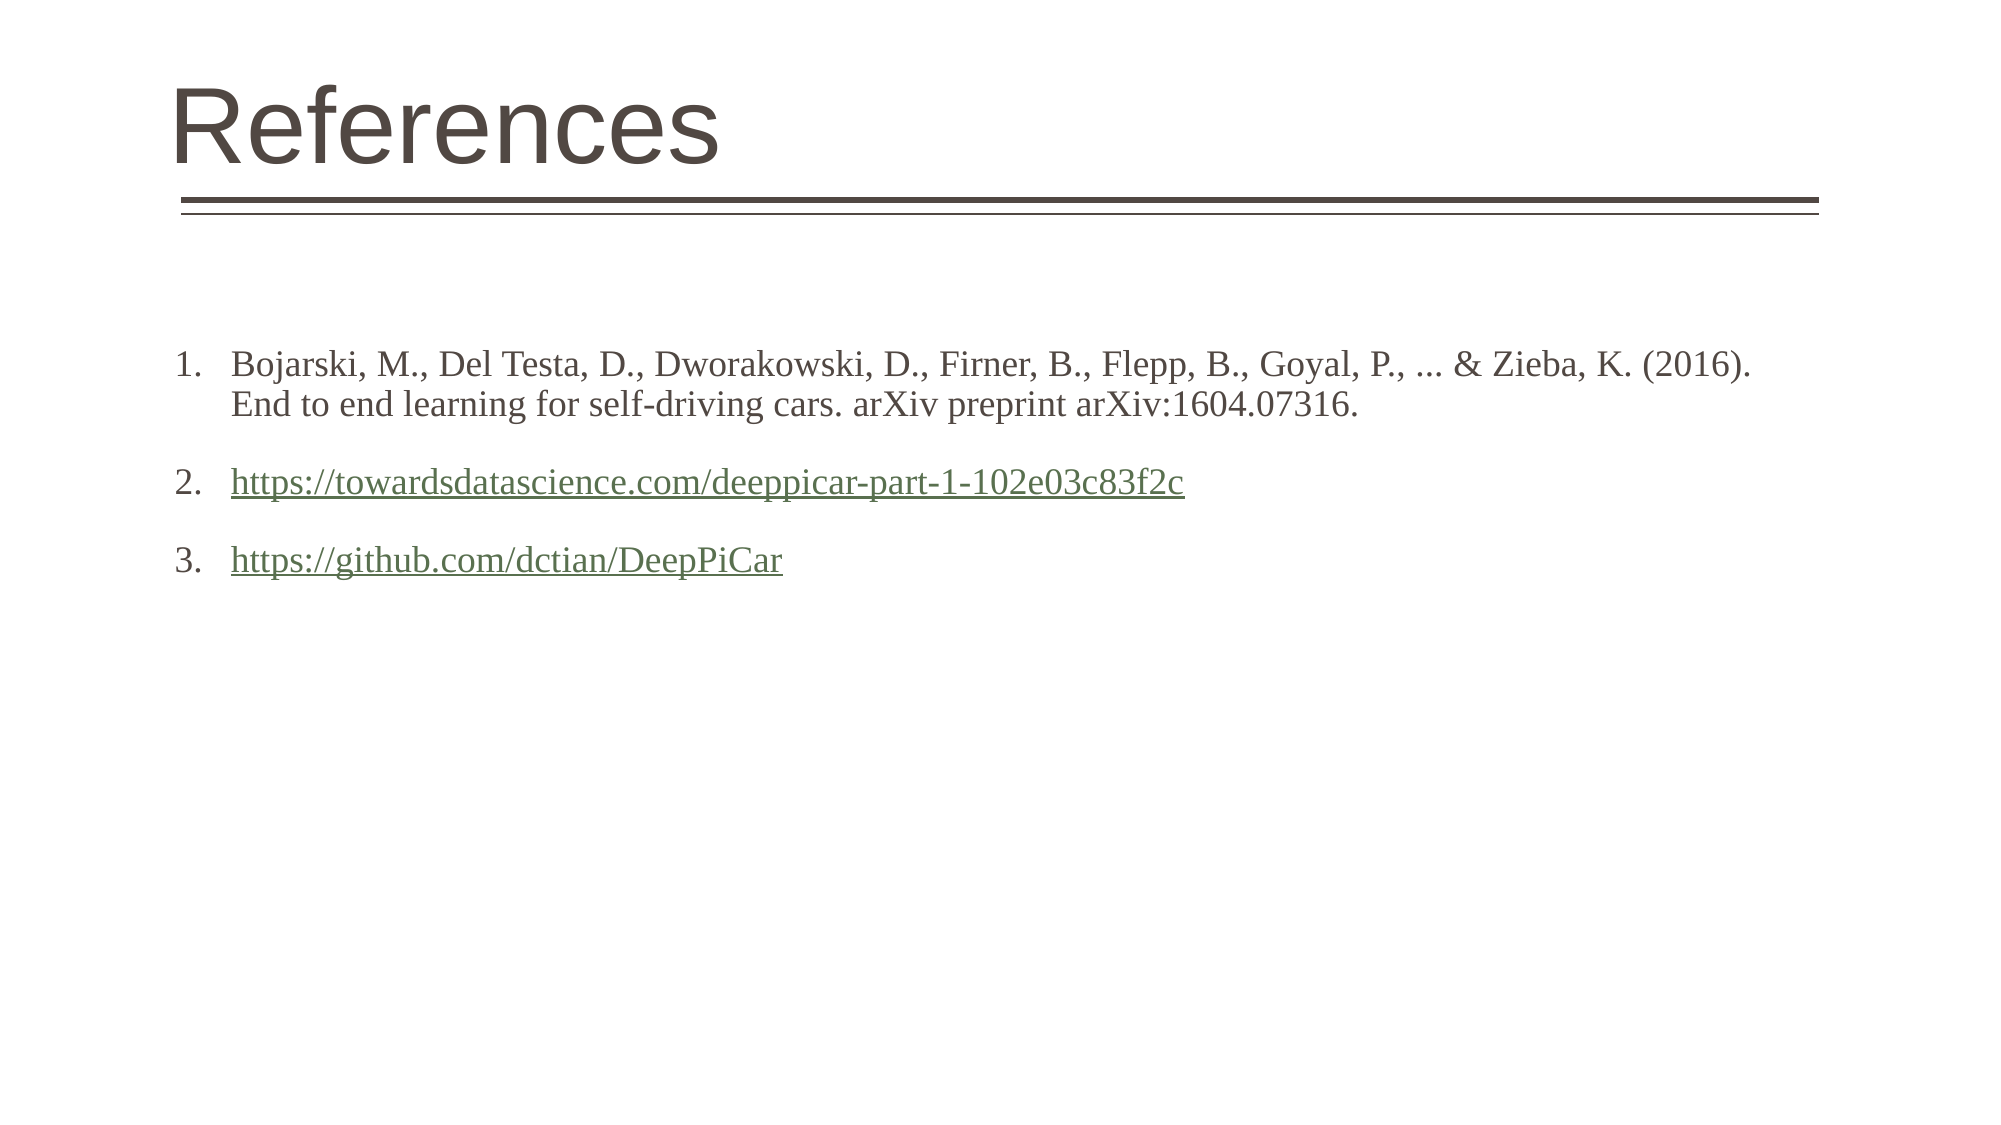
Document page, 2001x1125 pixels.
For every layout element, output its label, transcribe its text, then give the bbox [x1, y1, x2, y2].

text_box References [168, 14, 1806, 195]
list Bojarski, M., Del Testa, D., Dworakowski, D., Firner, B., Flepp, B., Goyal, P., ... & Zieba, K. (2016). End to end learning for self-driving cars. arXiv preprint arXiv:1604.07316. https://towardsdatascience.com/deeppicar-part-1-102e03c83f2c https://github.com/dctian/DeepPiCar [174, 336, 1813, 713]
